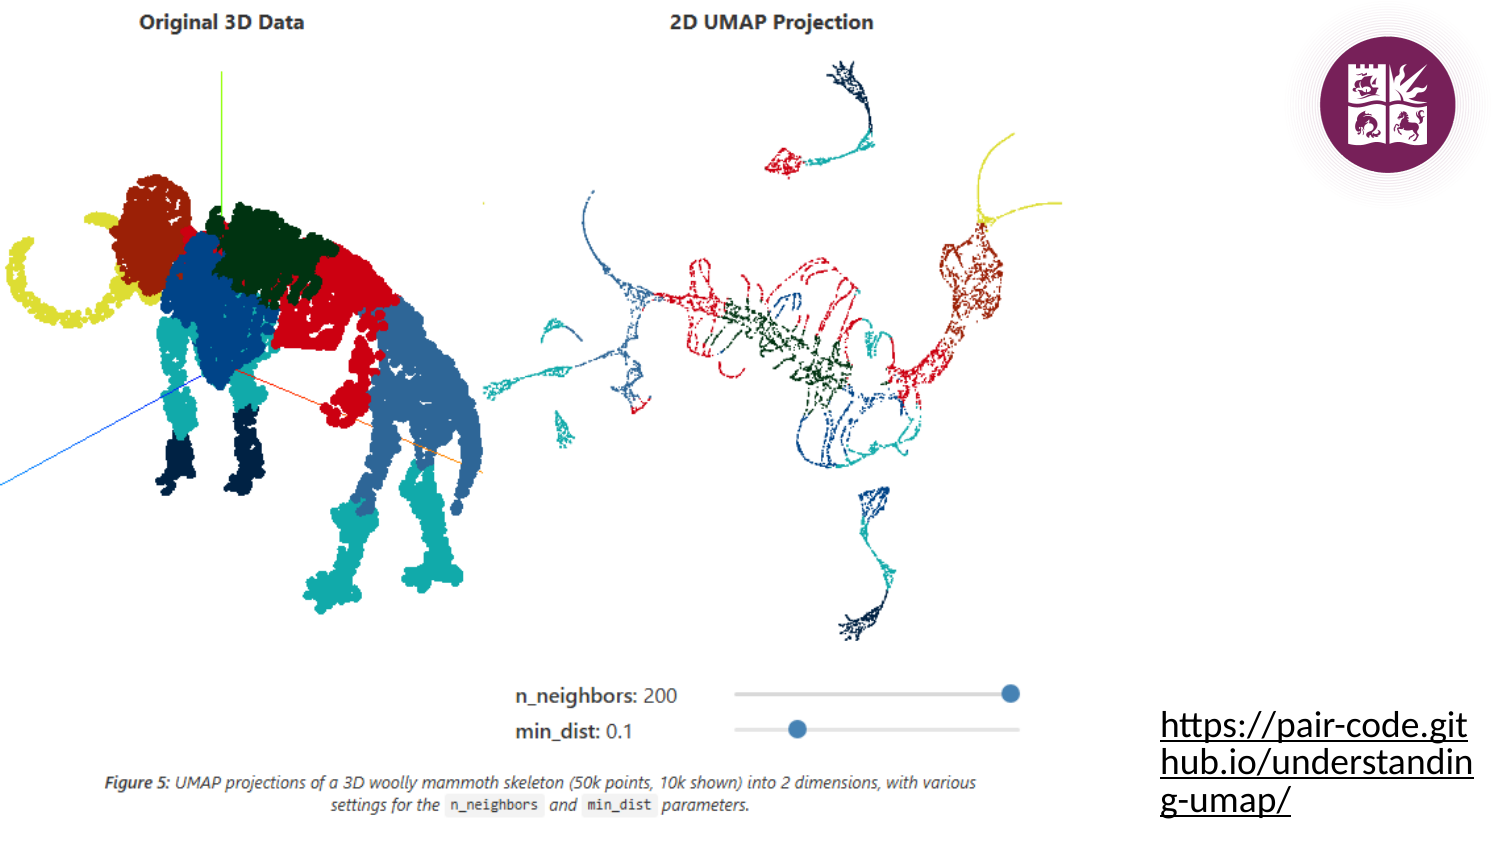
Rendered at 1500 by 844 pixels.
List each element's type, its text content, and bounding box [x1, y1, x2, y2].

picture [0, 0, 1079, 844]
picture [1284, 0, 1491, 209]
text_box https://pair-code.github.io/understanding-umap/ [1145, 692, 1500, 797]
